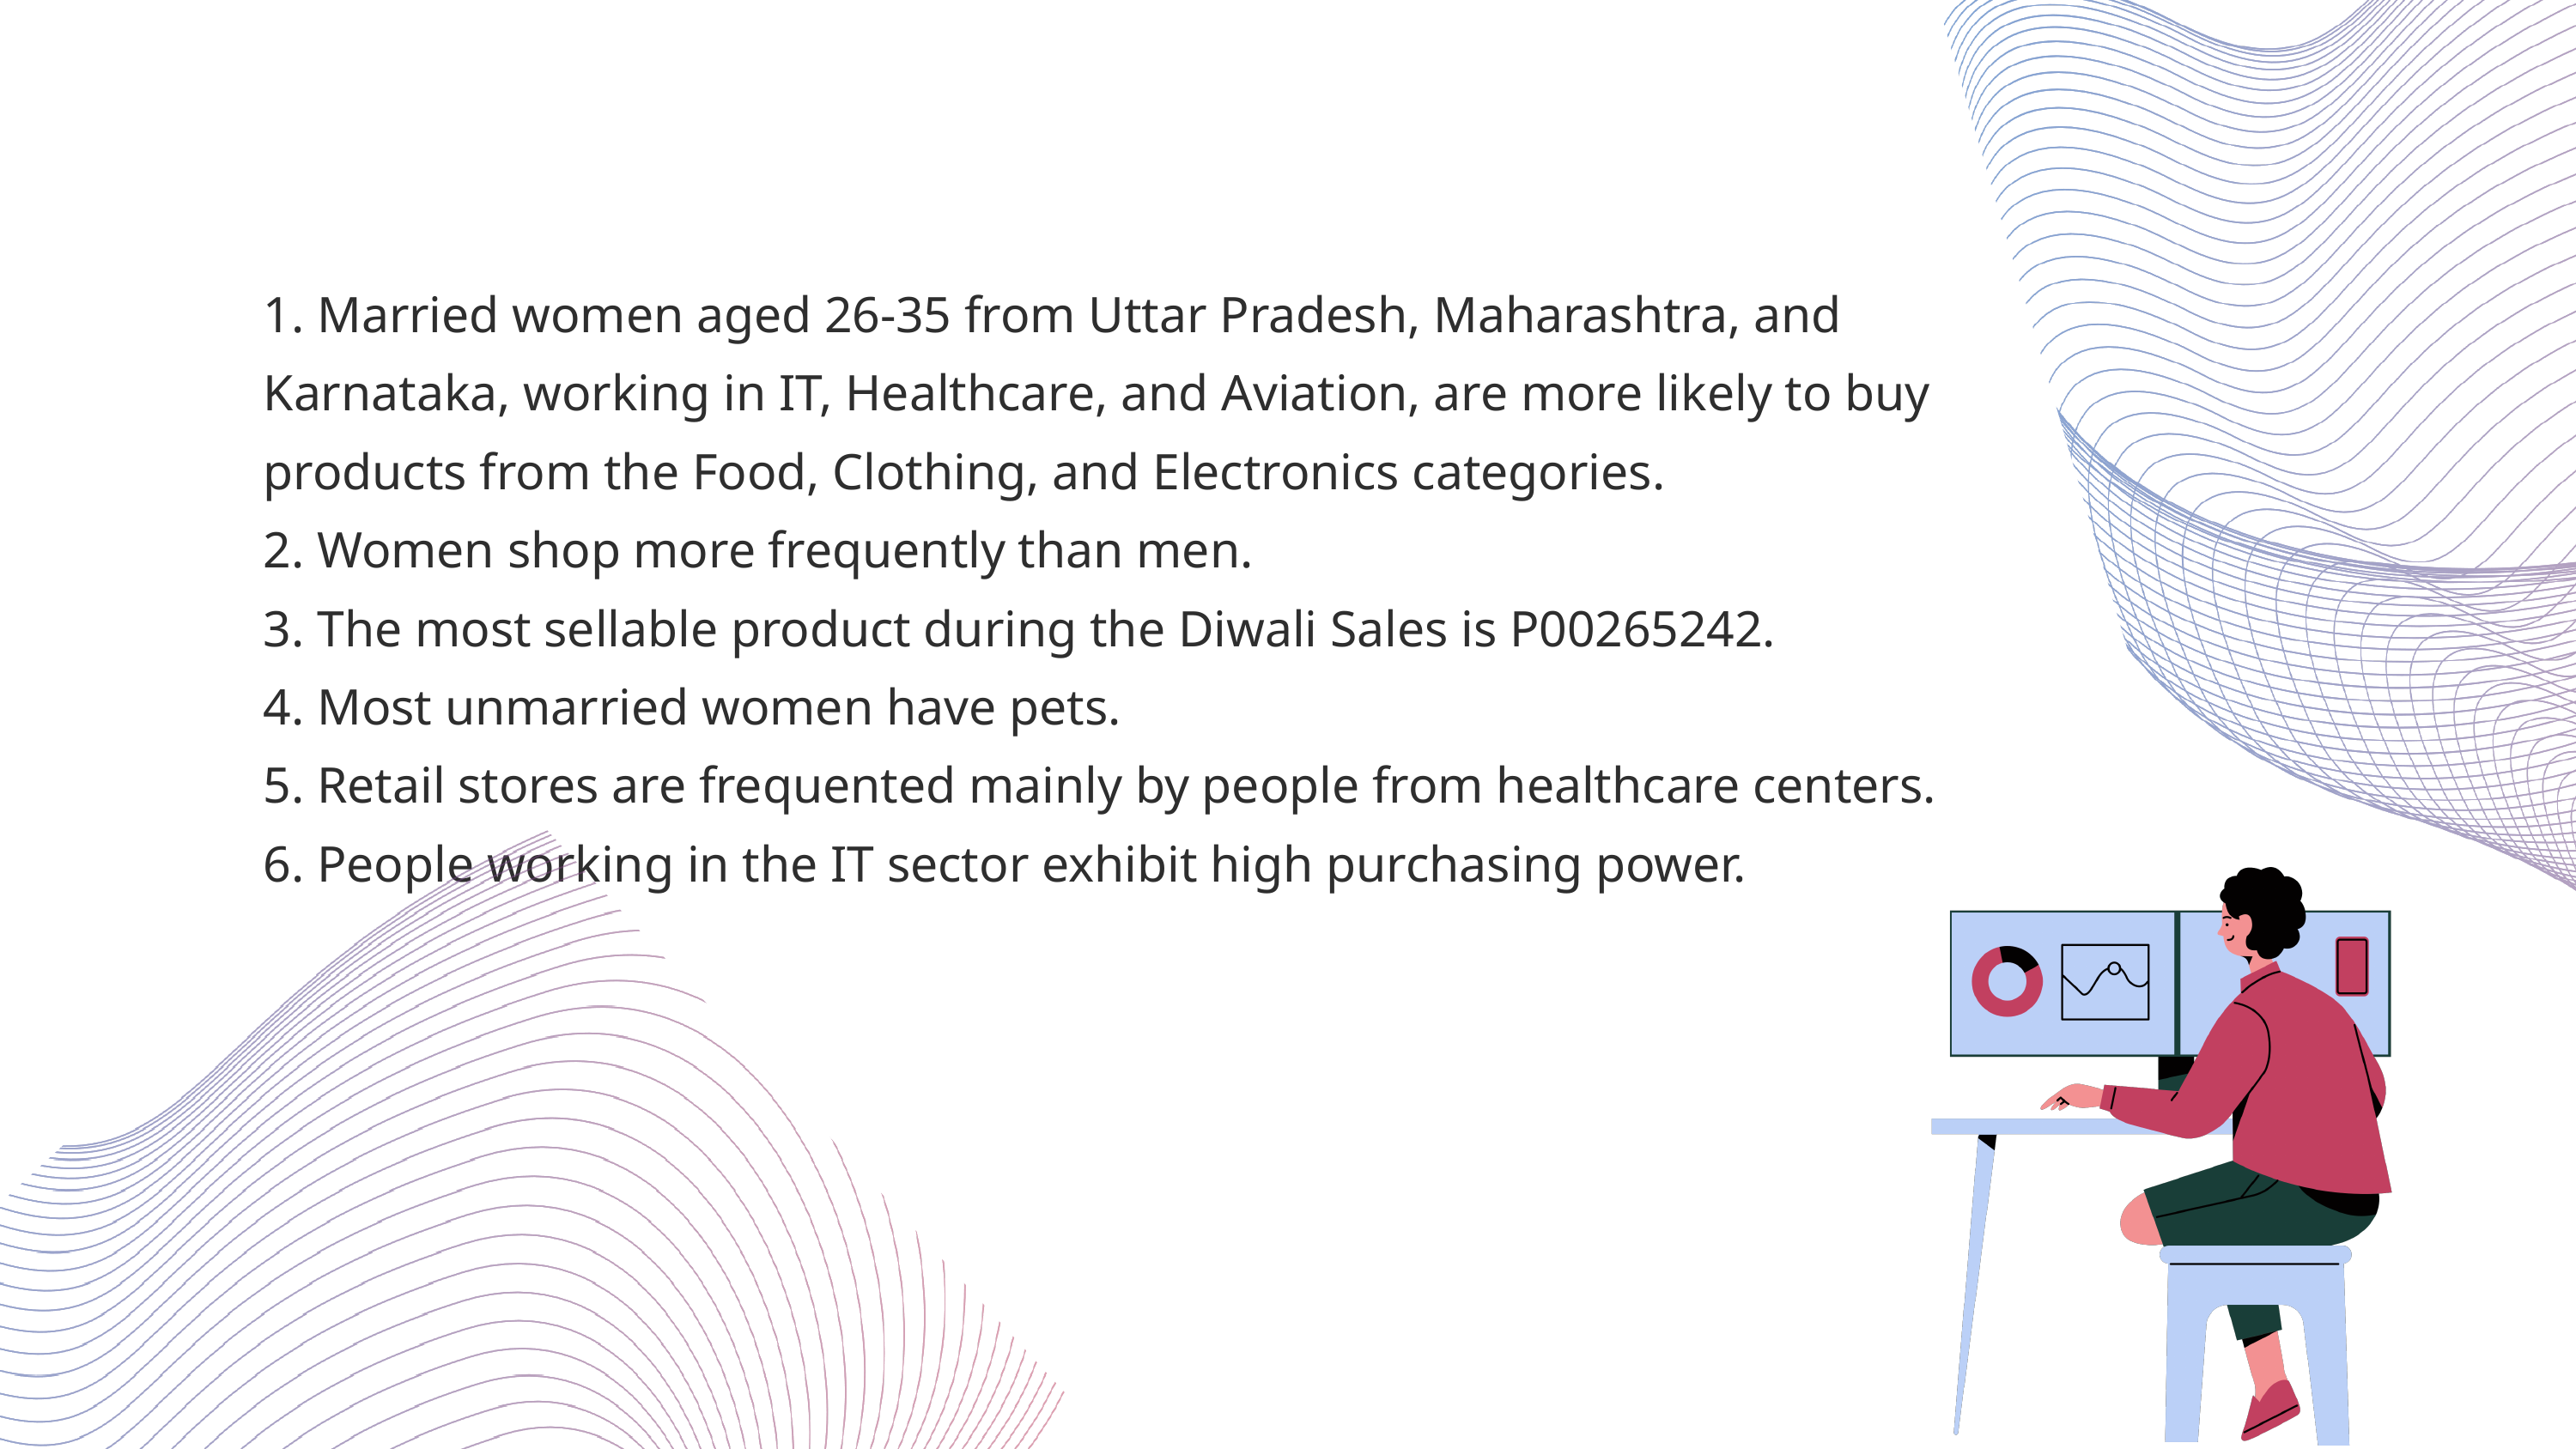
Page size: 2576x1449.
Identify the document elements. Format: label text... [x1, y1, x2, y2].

text_box 1. Married women aged 26-35 from Uttar Pradesh, Maharashtra, and Karnataka, working in IT, Healthcare, and Aviation, are more likely to buy products from the Food, Clothing, and Electronics categories. 2. Women shop more frequently than men. 3. The most sellable product during the Diwali Sales is P00265242. 4. Most unmarried women have pets. 5. Retail stores are frequented mainly by people from healthcare centers. 6. People working in the IT sector exhibit high purchasing power. [263, 264, 2039, 892]
text_box [0, 760, 1108, 1449]
text_box [1936, 0, 2576, 992]
text_box [1931, 865, 2397, 1446]
